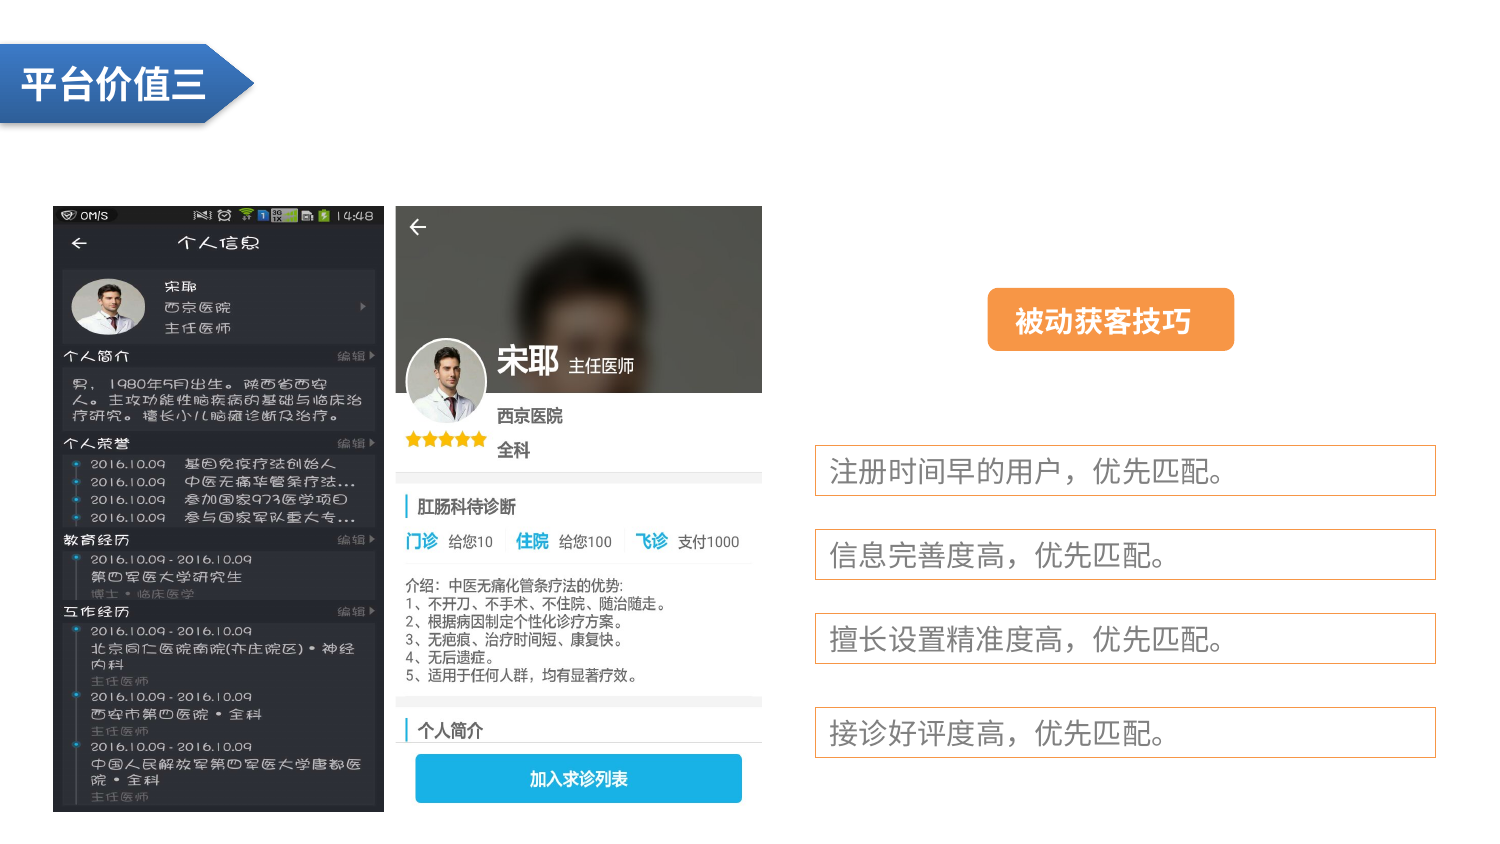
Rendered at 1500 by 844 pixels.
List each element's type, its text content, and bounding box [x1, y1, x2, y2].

text_box 信息完善度高，优先匹配。 [815, 529, 1436, 580]
text_box 擅长设置精准度高，优先匹配。 [815, 613, 1436, 664]
text_box 注册时间早的用户，优先匹配。 [815, 445, 1436, 496]
text_box [985, 285, 1237, 354]
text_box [52, 206, 385, 812]
text_box 接诊好评度高，优先匹配。 [815, 707, 1436, 758]
text_box 被动获客技巧 [1001, 295, 1221, 346]
picture [395, 206, 763, 812]
text_box 平台价值三 [0, 43, 254, 123]
